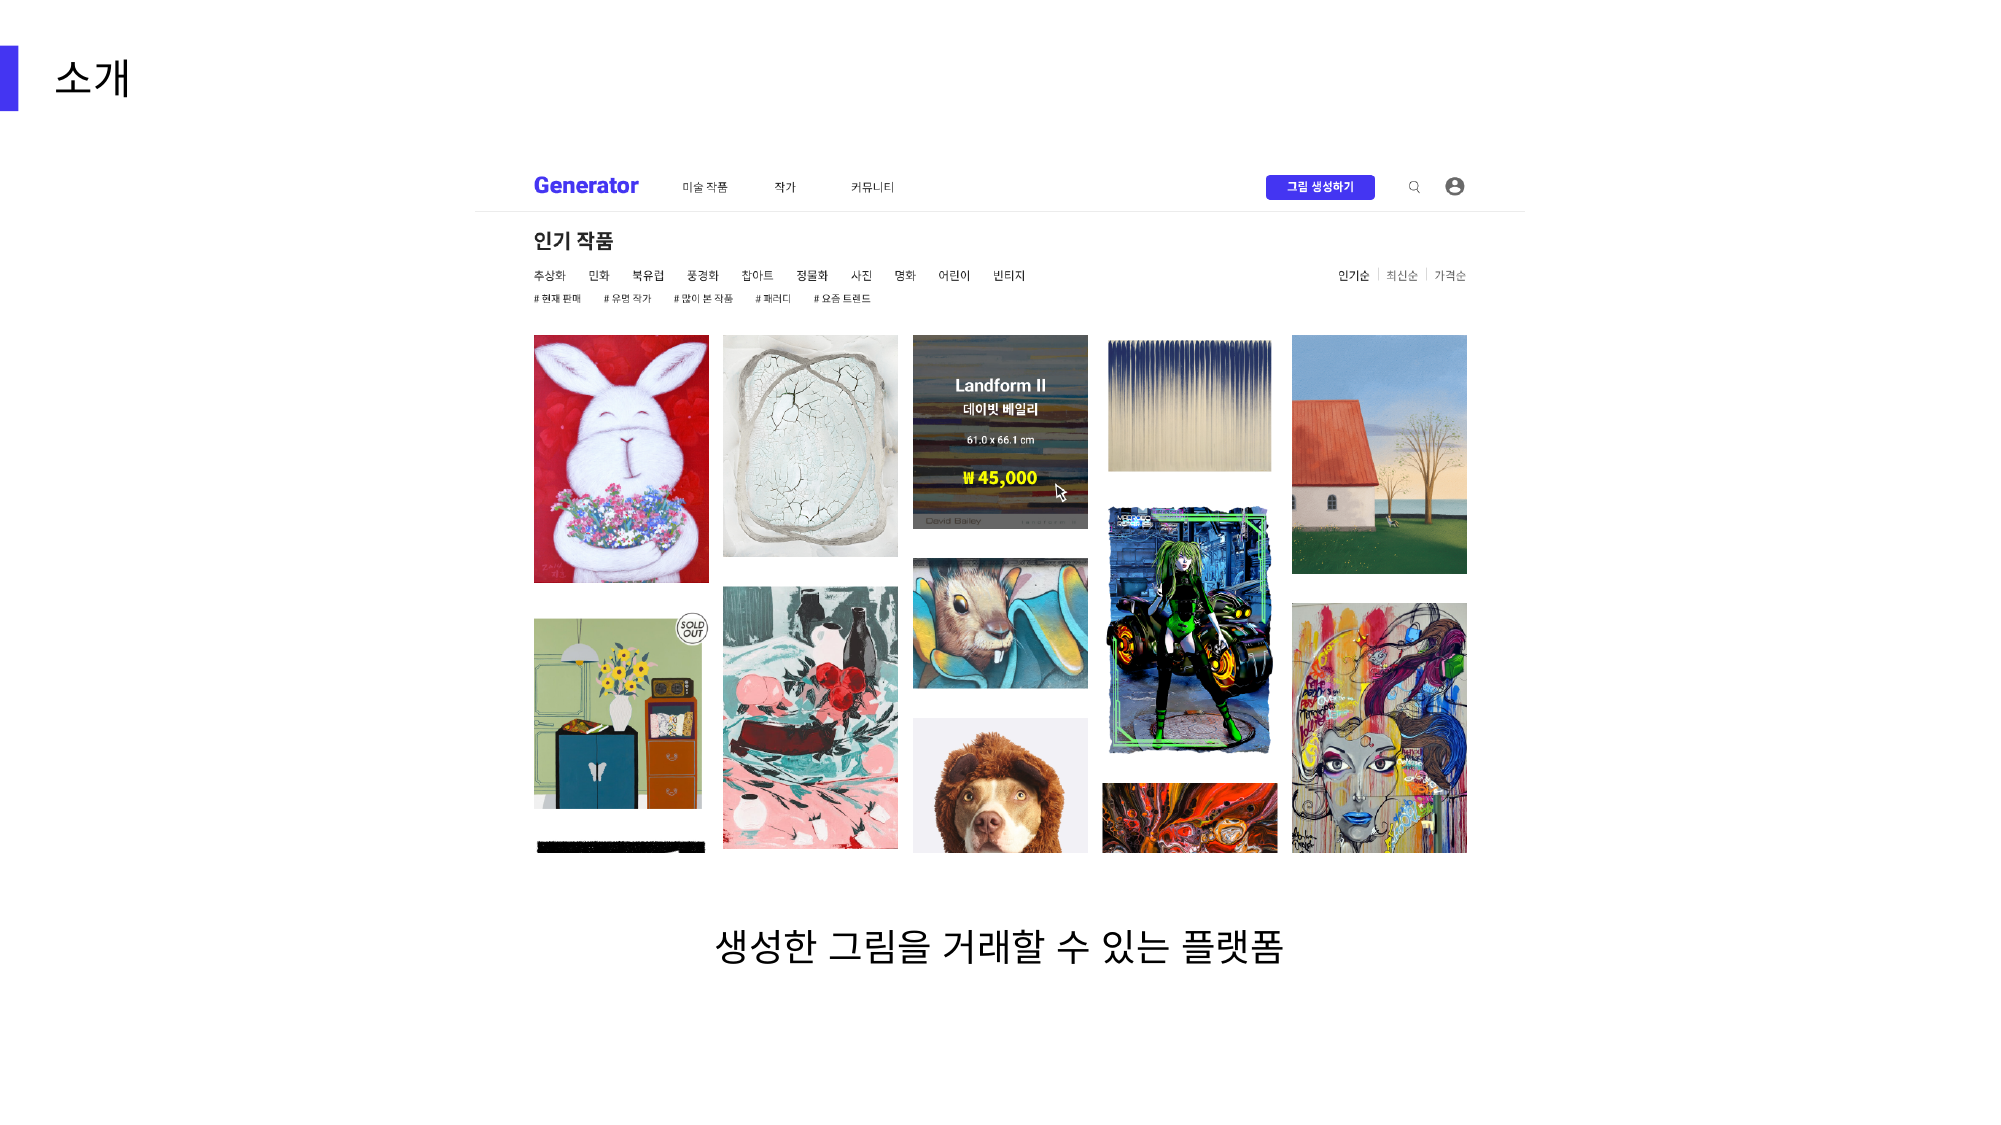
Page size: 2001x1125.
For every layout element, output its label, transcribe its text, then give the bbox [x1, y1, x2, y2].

picture [300, 160, 1700, 853]
text_box 소개 [19, 45, 160, 111]
text_box [0, 44, 19, 112]
text_box 생성한 그림을 거래할 수 있는 플랫폼 [643, 916, 1357, 977]
